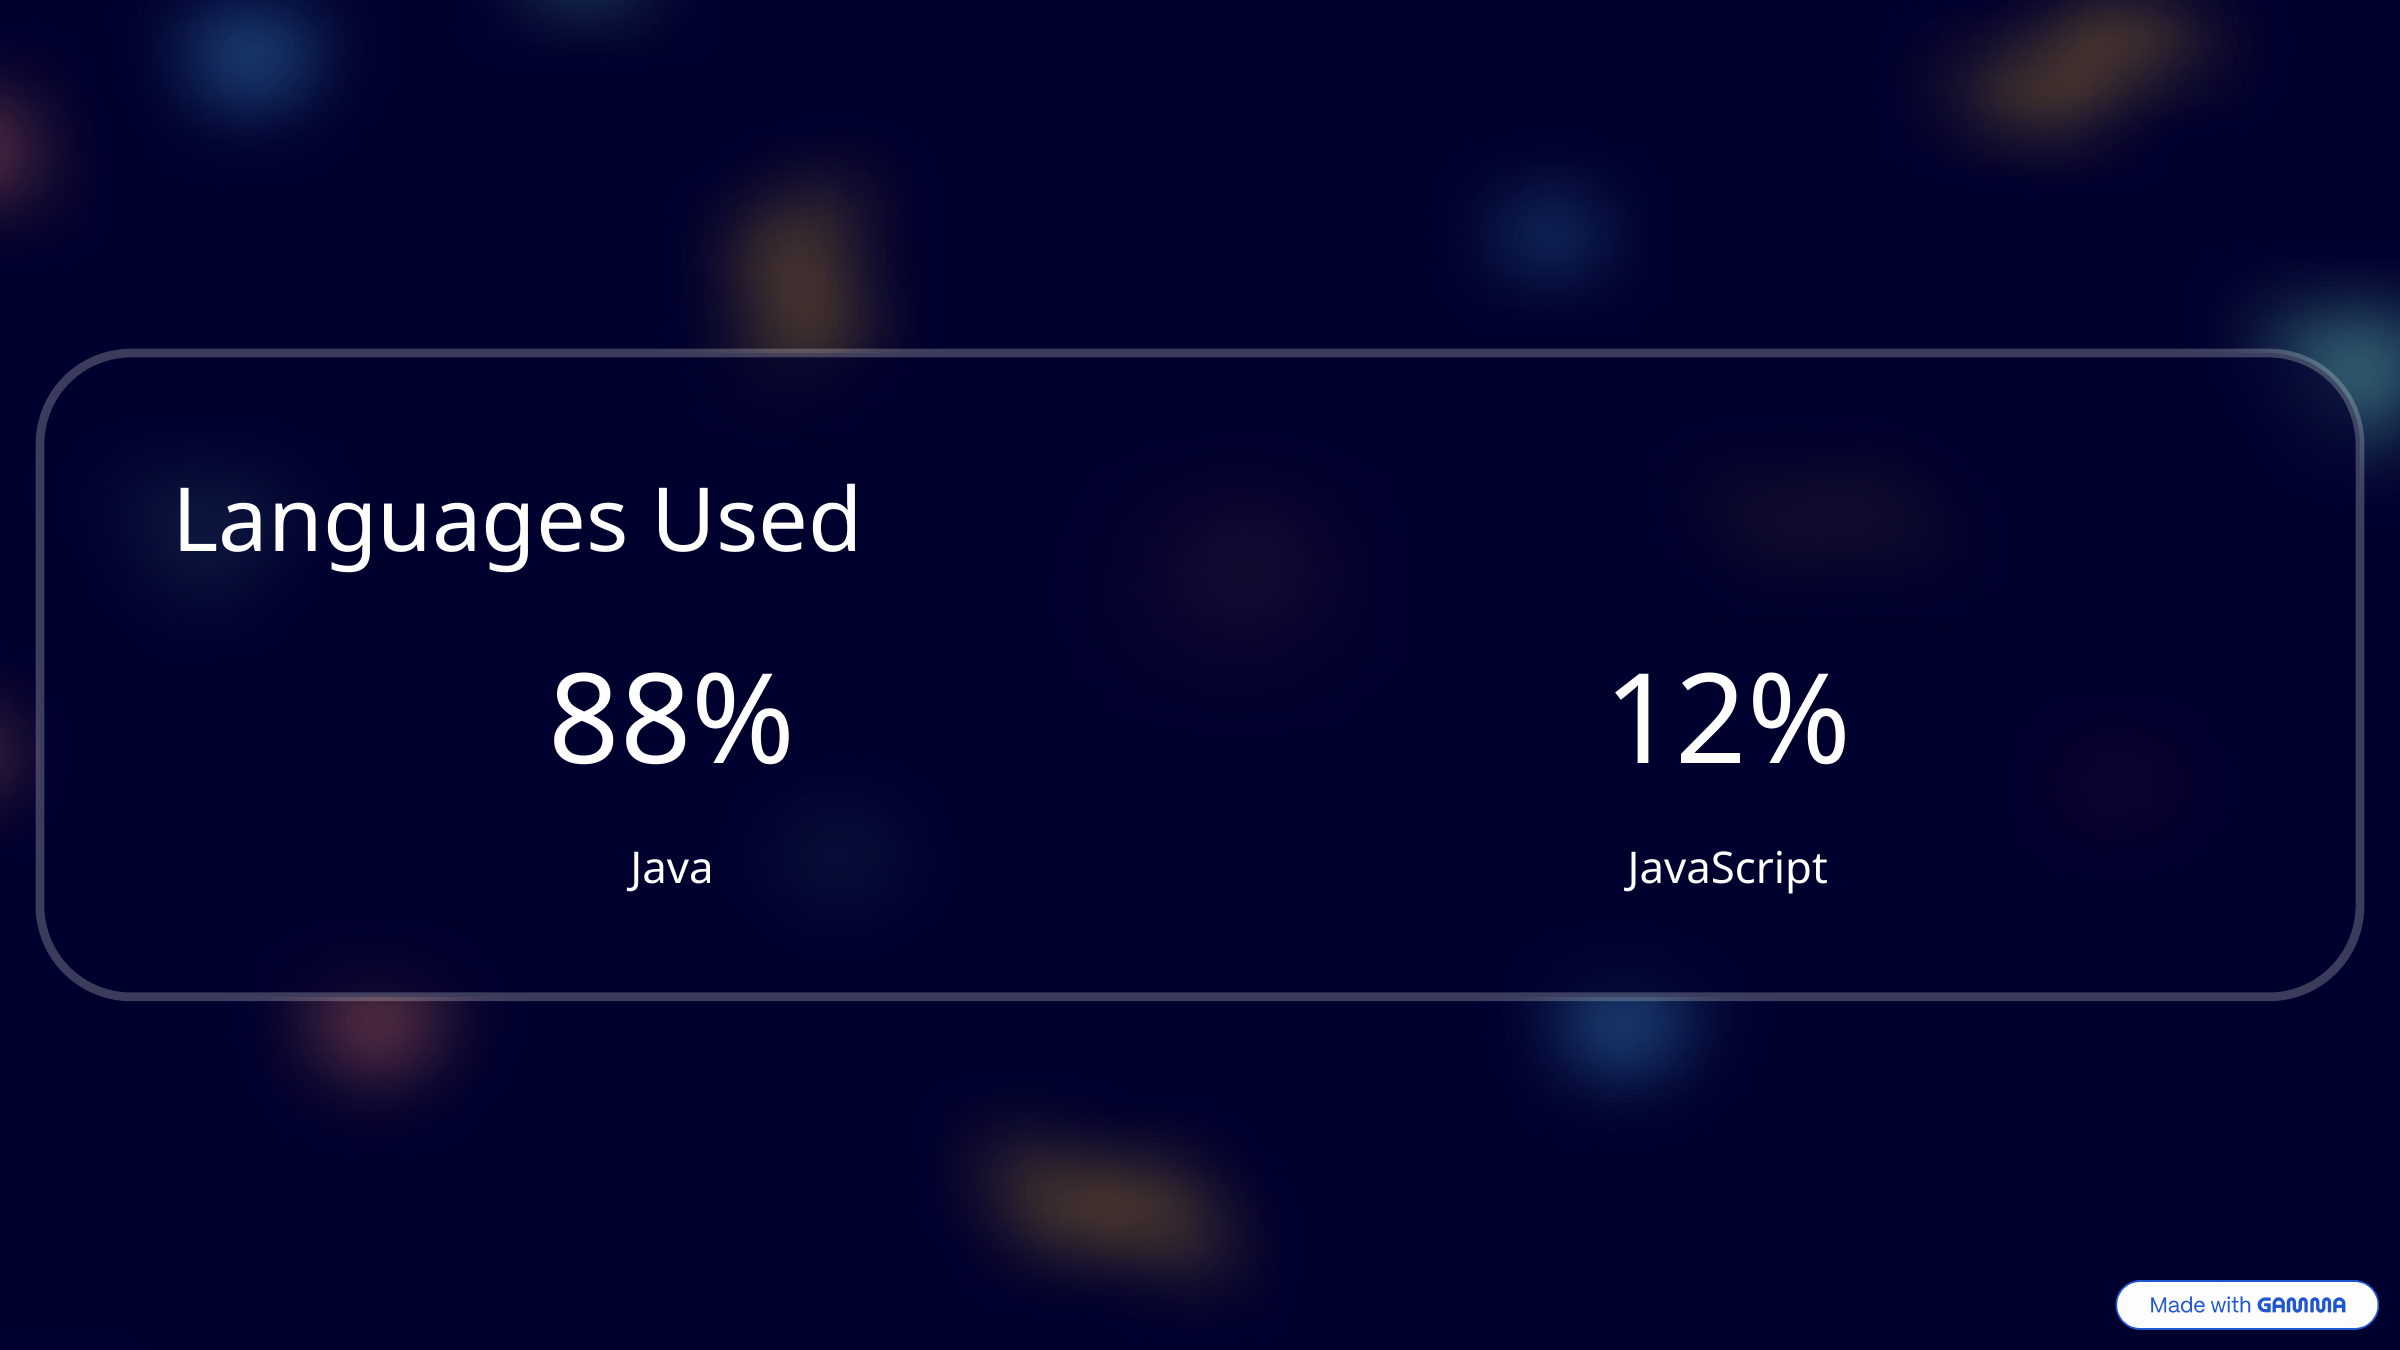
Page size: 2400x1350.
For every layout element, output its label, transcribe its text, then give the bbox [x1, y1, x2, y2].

text_box 12% [1228, 664, 2228, 790]
text_box JavaScript [1504, 836, 1951, 893]
text_box Java [448, 836, 896, 893]
picture [0, 0, 2400, 1350]
text_box Languages Used [172, 457, 1066, 569]
text_box 88% [172, 664, 1172, 790]
text_box [39, 353, 2360, 997]
